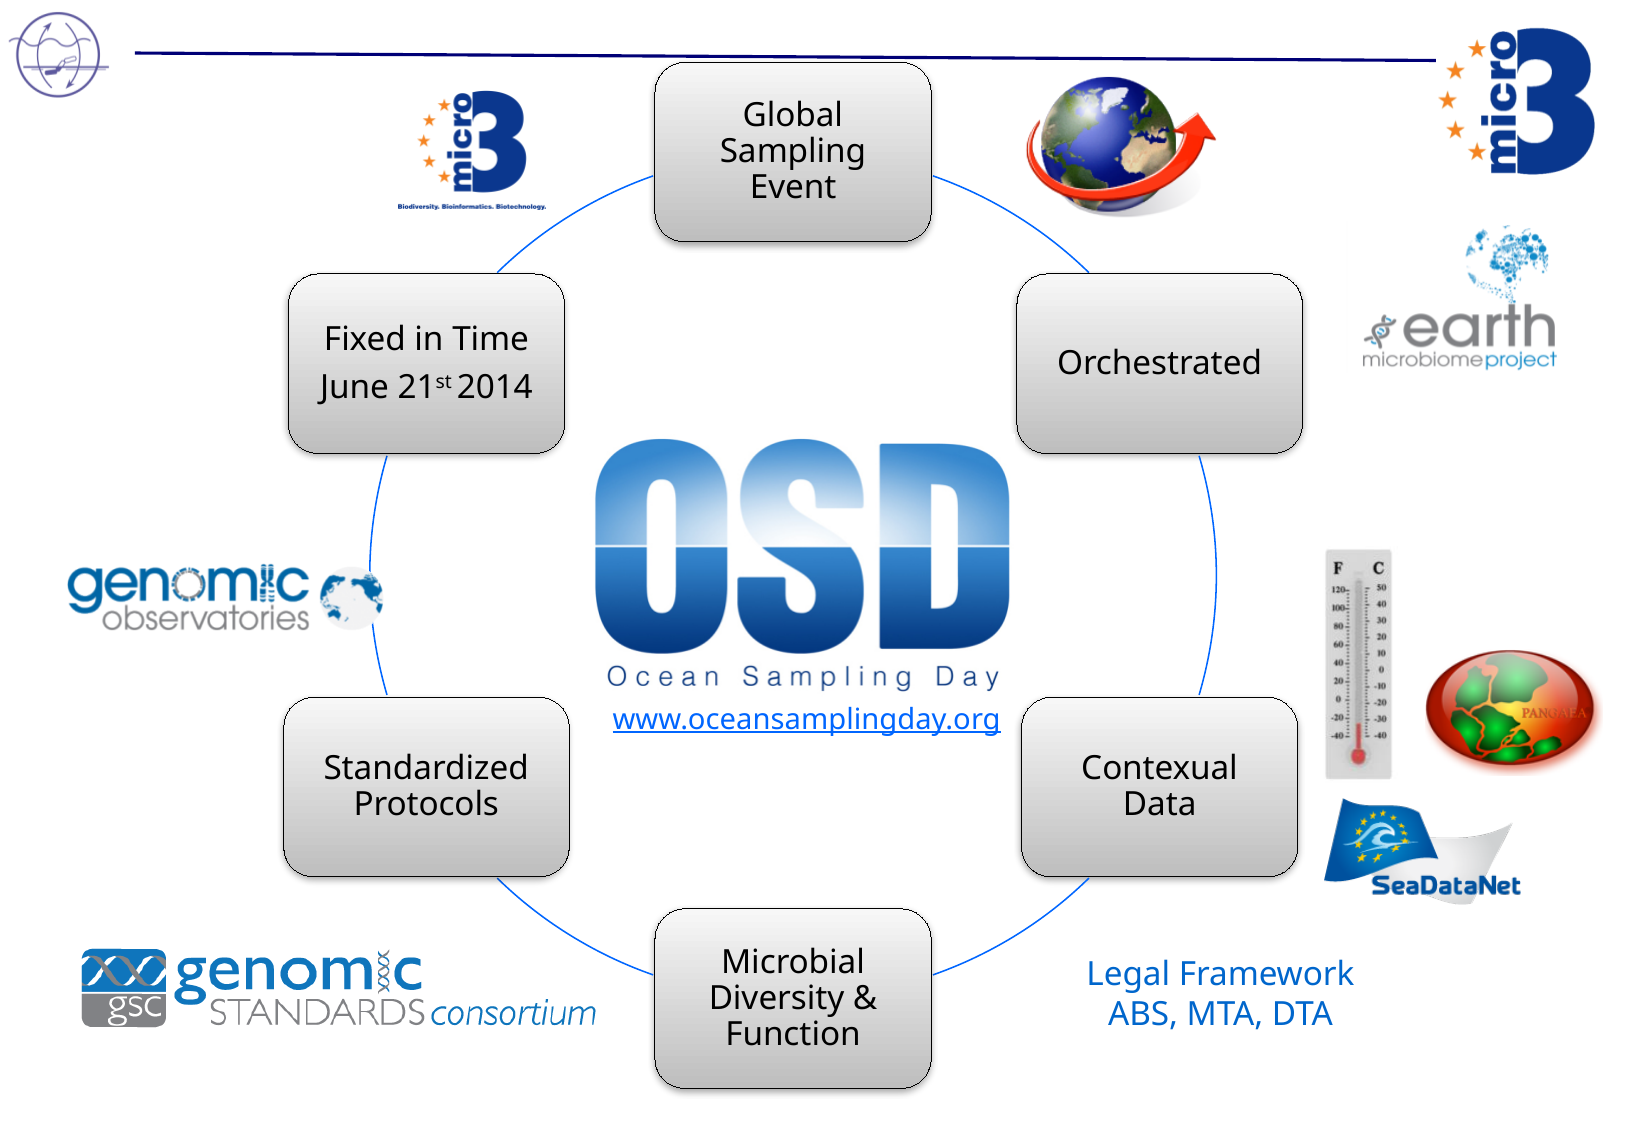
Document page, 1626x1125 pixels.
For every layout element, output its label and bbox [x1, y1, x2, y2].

picture [1425, 648, 1603, 776]
picture [396, 89, 547, 211]
text_box [0, 61, 1625, 1089]
picture [1013, 38, 1228, 253]
picture [58, 559, 396, 642]
picture [1346, 221, 1570, 373]
picture [1324, 798, 1521, 905]
picture [589, 434, 1015, 699]
picture [1317, 545, 1398, 783]
picture [0, 0, 115, 61]
picture [1436, 25, 1603, 61]
